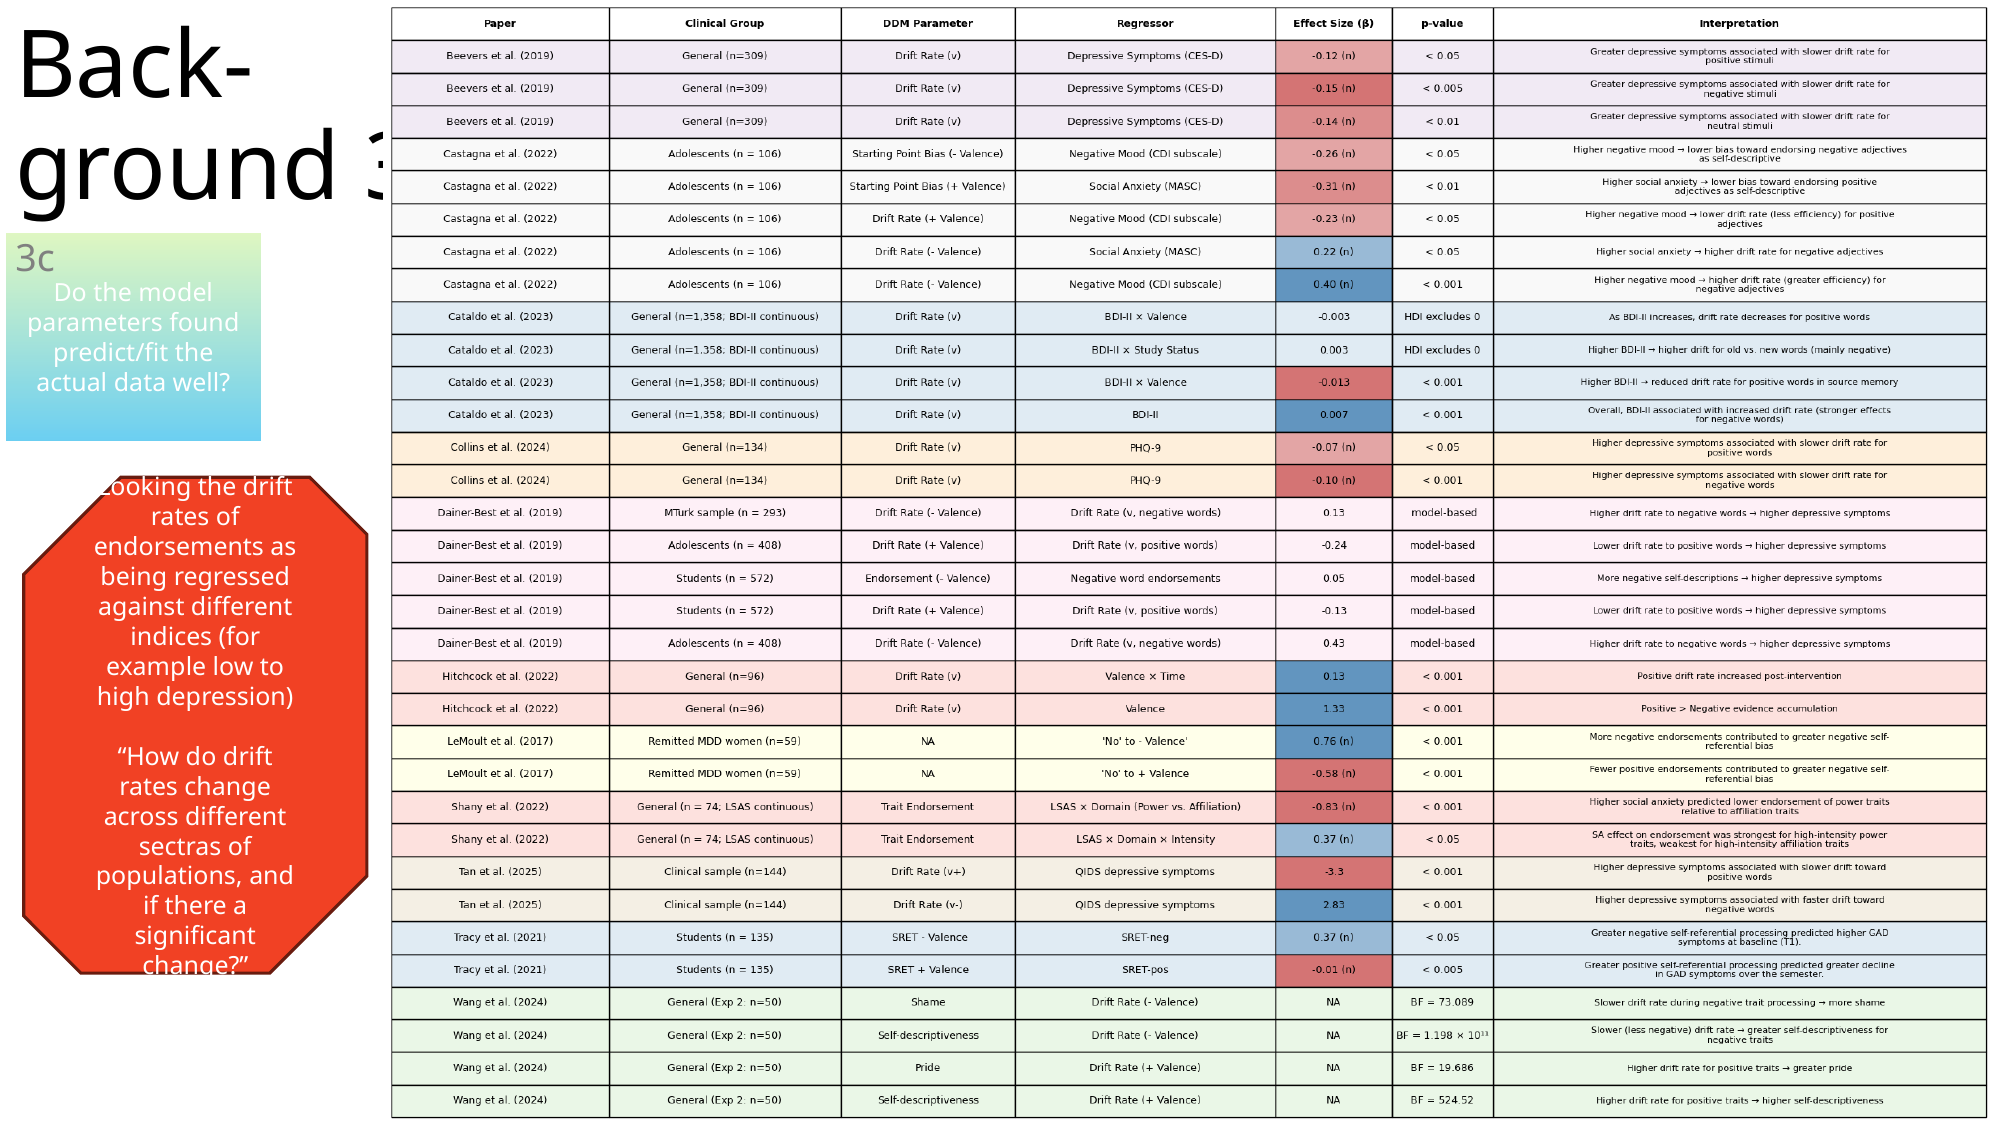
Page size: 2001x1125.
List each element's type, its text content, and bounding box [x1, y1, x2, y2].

text_box Do the model parameters found predict/fit the actual data well? [6, 233, 261, 441]
text_box 3c [0, 226, 70, 287]
picture [382, 0, 1995, 1125]
text_box Back- ground 3 [0, 9, 382, 227]
text_box Looking the drift rates of endorsements as being regressed against different indices (for example low to high depression) “How do drift rates change across different sectras of populations, and if there a significant change?” [22, 475, 369, 975]
